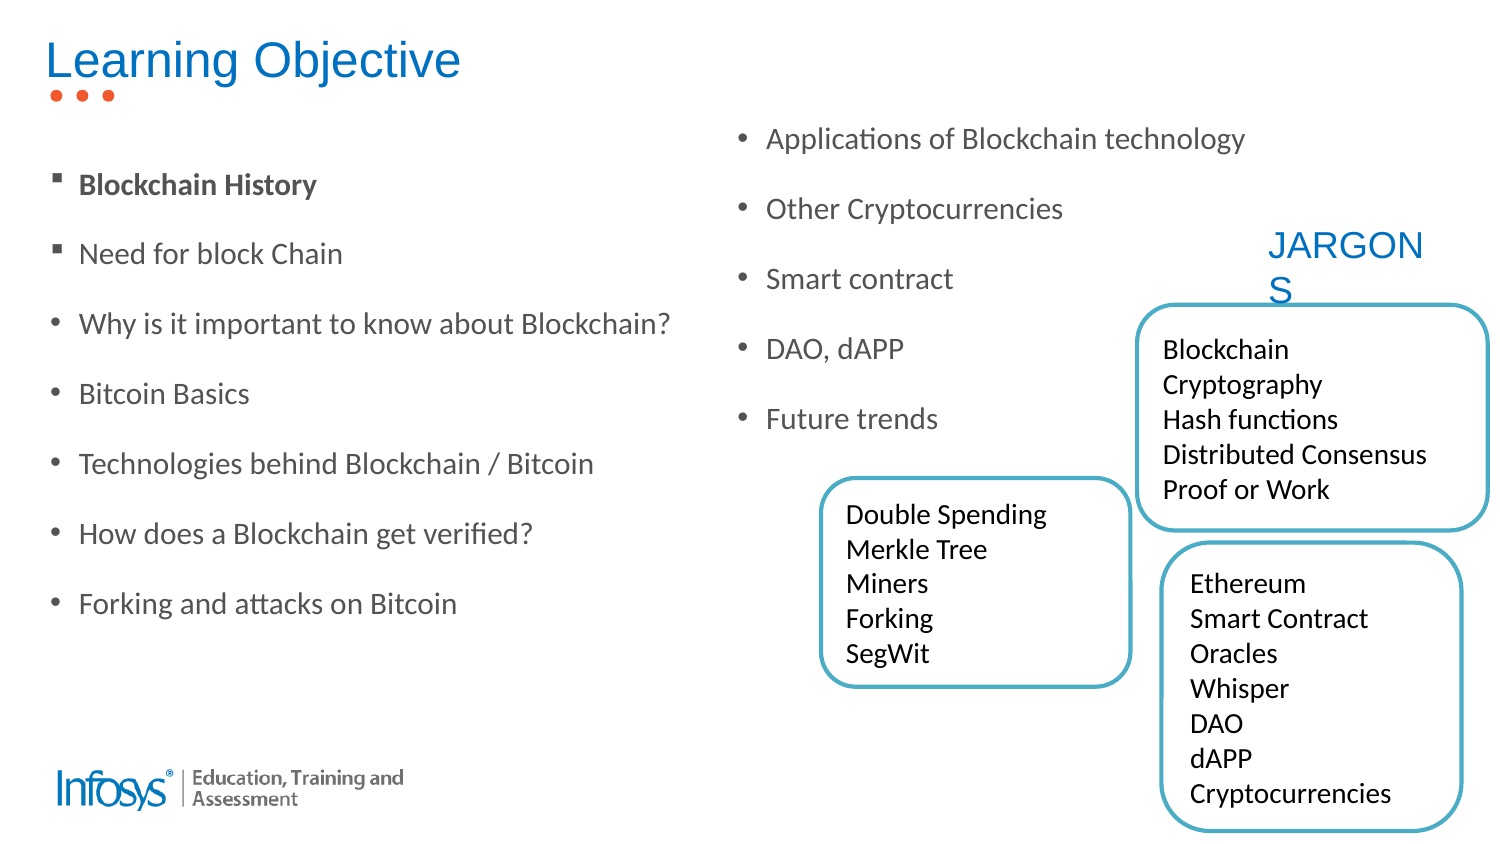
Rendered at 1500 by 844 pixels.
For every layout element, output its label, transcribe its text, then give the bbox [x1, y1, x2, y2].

title Learning Objective [30, 19, 1462, 95]
list Applications of Blockchain technology Other Cryptocurrencies Smart contract DAO, dAPP Future trends [722, 103, 1421, 450]
text_box Ethereum Smart Contract Oracles Whisper DAO dAPP Cryptocurrencies [1159, 540, 1464, 834]
text_box JARGONS [1253, 213, 1462, 289]
text_box Blockchain Cryptography Hash functions Distributed Consensus Proof or Work [1135, 302, 1490, 533]
picture [49, 761, 410, 811]
list Blockchain History Need for block Chain Why is it important to know about Blockchain? Bitcoin Basics Technologies behind Blockchain / Bitcoin How does a Blockchain get verified? Forking and attacks on Bitcoin [35, 148, 733, 747]
text_box Double Spending Merkle Tree Miners Forking SegWit [818, 475, 1133, 689]
